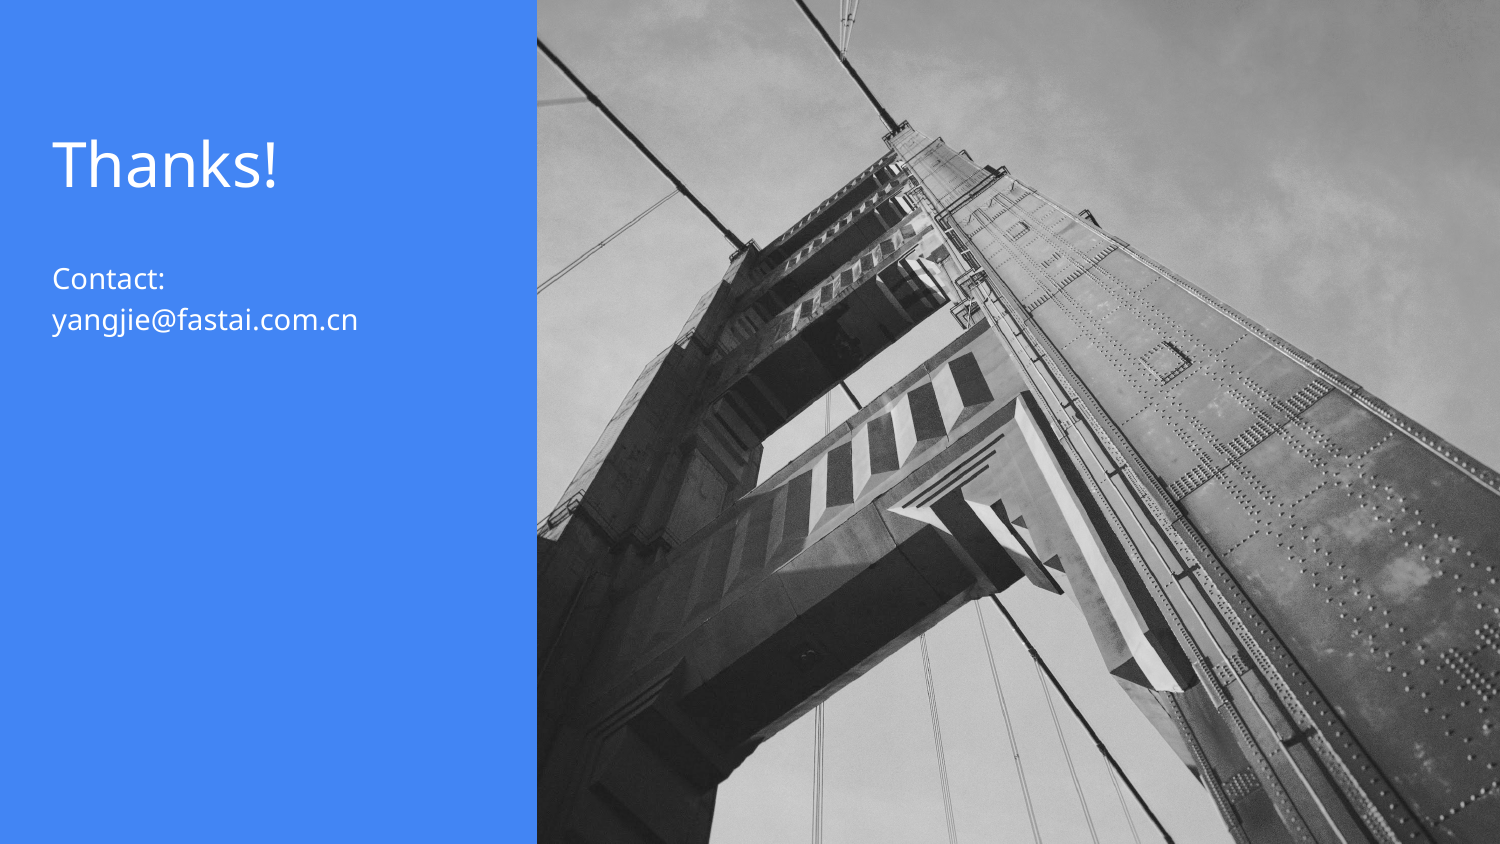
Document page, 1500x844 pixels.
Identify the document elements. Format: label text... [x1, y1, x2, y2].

title Thanks! [36, 58, 499, 216]
picture [536, 0, 1500, 844]
list Contact: yangjie@fastai.com.cn [36, 239, 499, 760]
